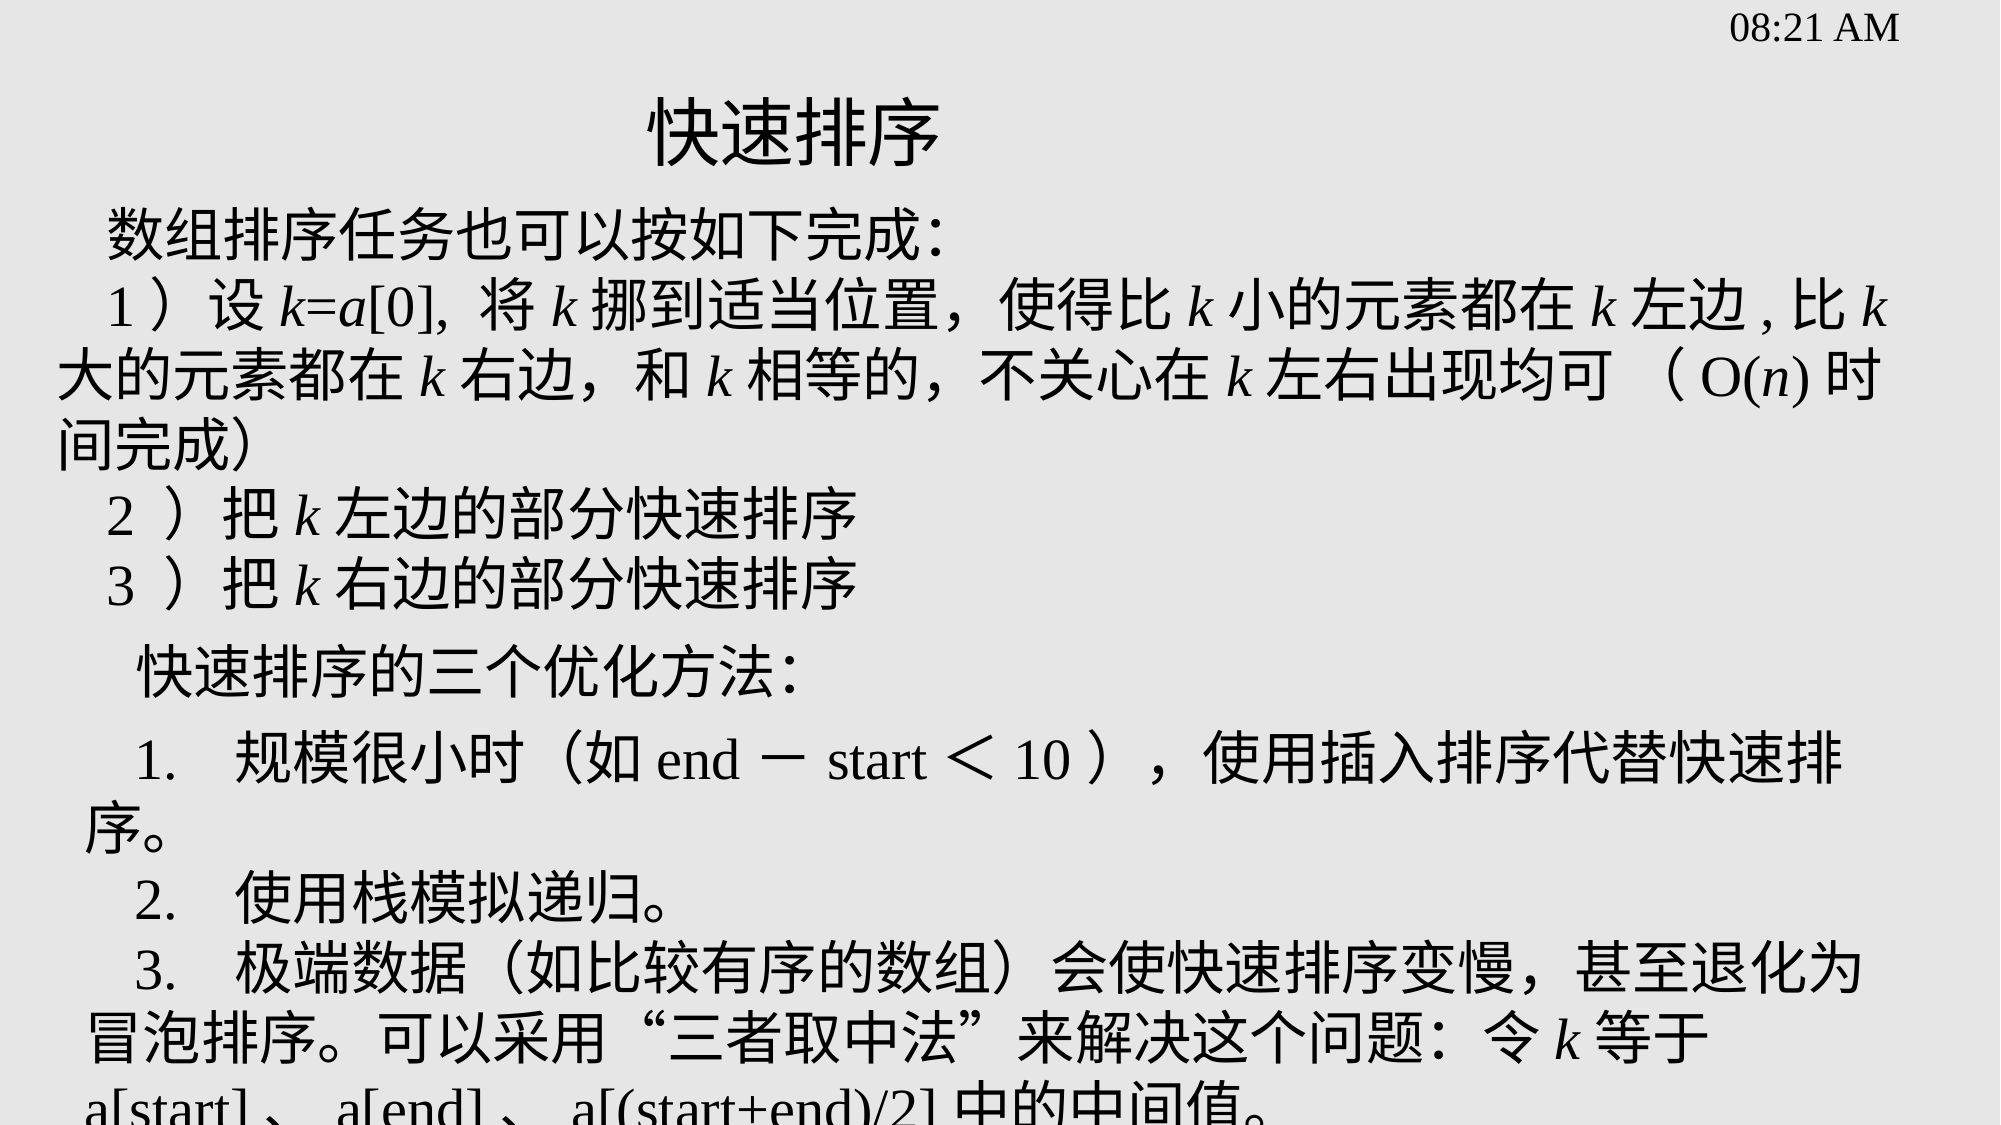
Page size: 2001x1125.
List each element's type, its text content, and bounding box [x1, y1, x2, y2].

text_box 1. 规模很小时（如end－start＜10），使用插入排序代替快速排序。 2. 使用栈模拟递归。 3. 极端数据（如比较有序的数组）会使快速排序变慢，甚至退化为冒泡排序。可以采用“三者取中法”来解决这个问题：令k等于a[start]、a[end]、a[(start+end)/2]中的中间值。 [70, 713, 1904, 1125]
text_box 快速排序的三个优化方法： [70, 627, 800, 713]
title 快速排序 [0, 85, 1698, 177]
text_box 数组排序任务也可以按如下完成： 1）设k=a[0], 将k挪到适当位置，使得比k小的元素都在k左边,比k大的元素都在k右边，和k相等的，不关心在k左右出现均可 （O(n)时间完成） 2 ）把k左边的部分快速排序 3 ）把k右边的部分快速排序 [41, 190, 1956, 625]
